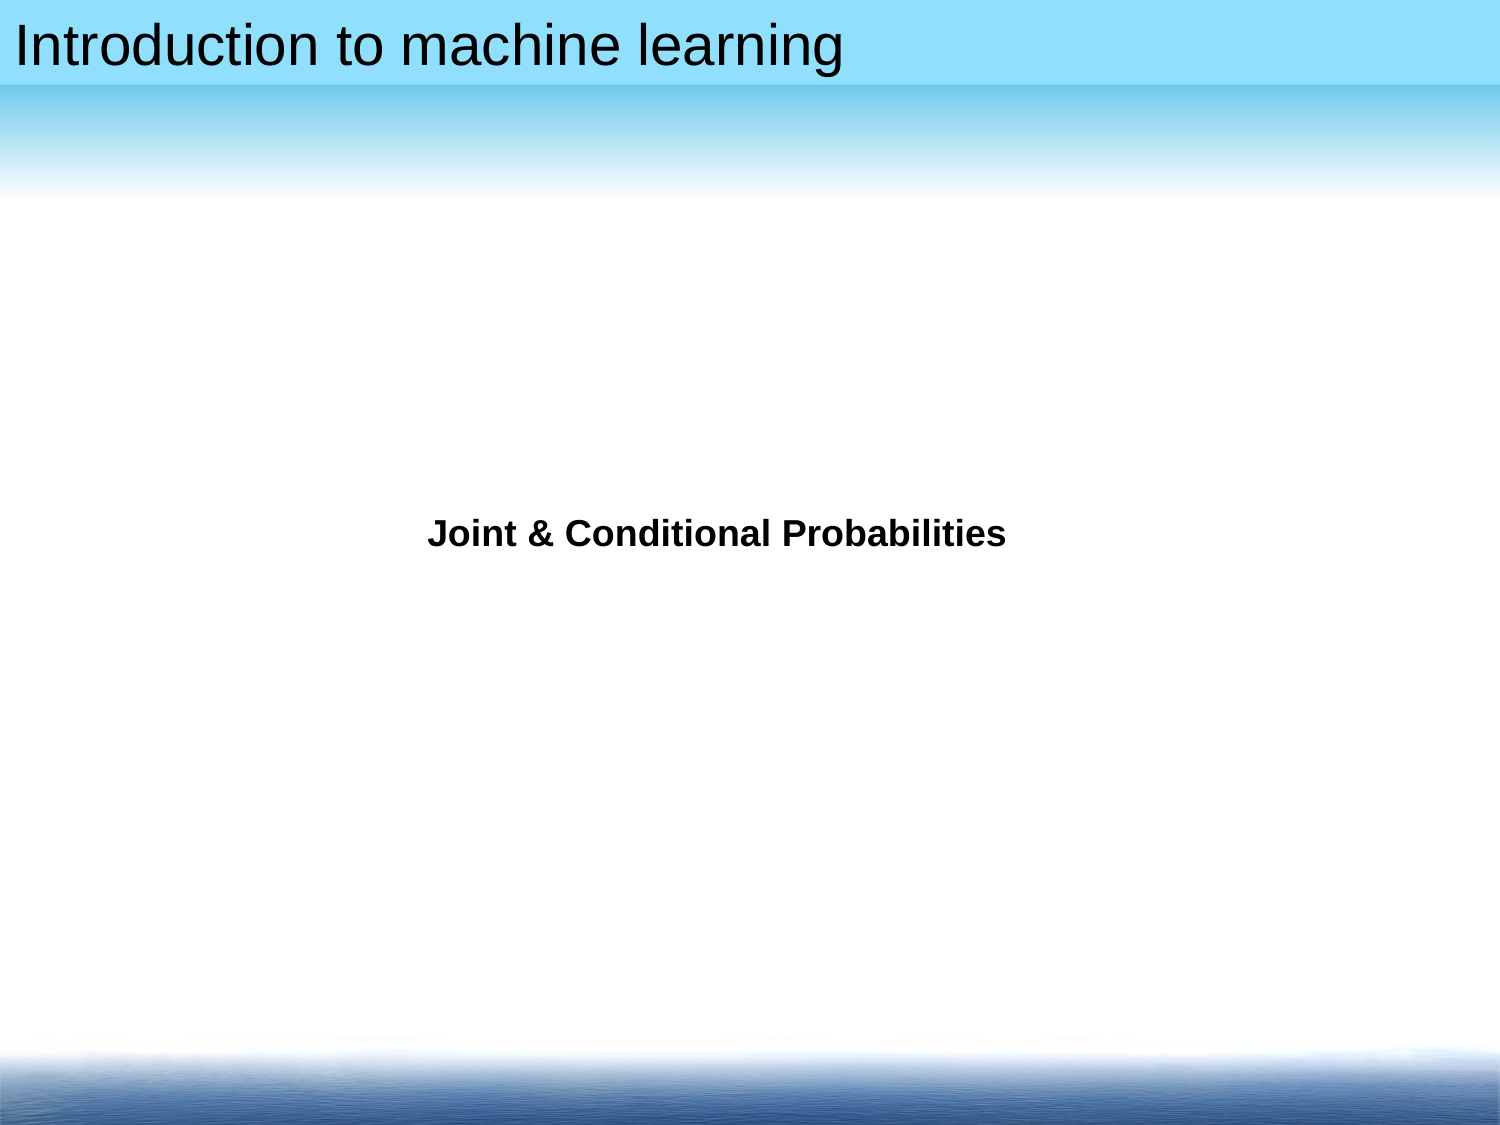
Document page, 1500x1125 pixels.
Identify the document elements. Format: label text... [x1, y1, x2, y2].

text_box Joint & Conditional Probabilities [412, 501, 1088, 562]
picture [0, 1037, 1500, 1125]
